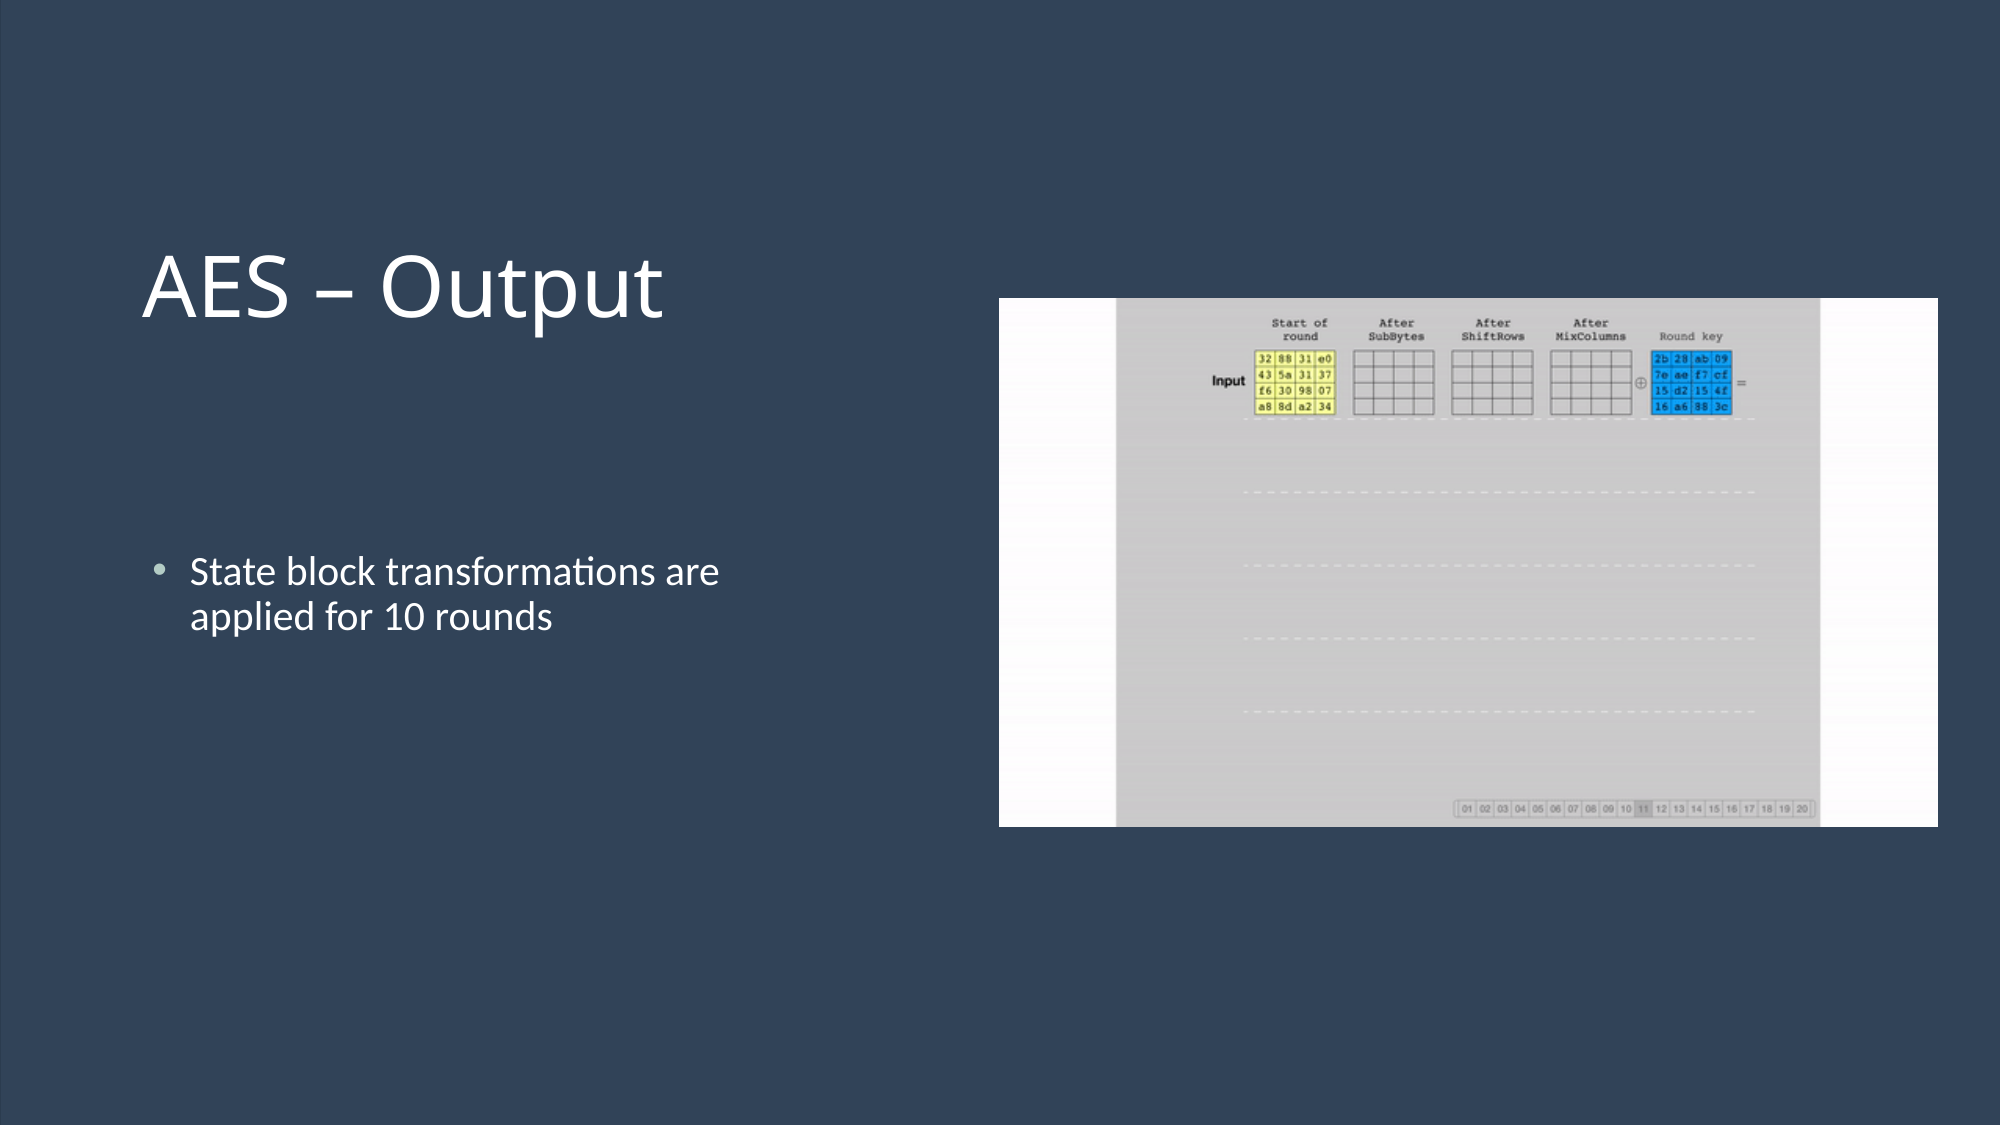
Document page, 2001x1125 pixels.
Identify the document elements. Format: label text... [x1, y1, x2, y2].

list State block transformations are applied for 10 rounds [100, 541, 803, 654]
picture [999, 298, 1938, 827]
title AES – Output [127, 127, 776, 344]
